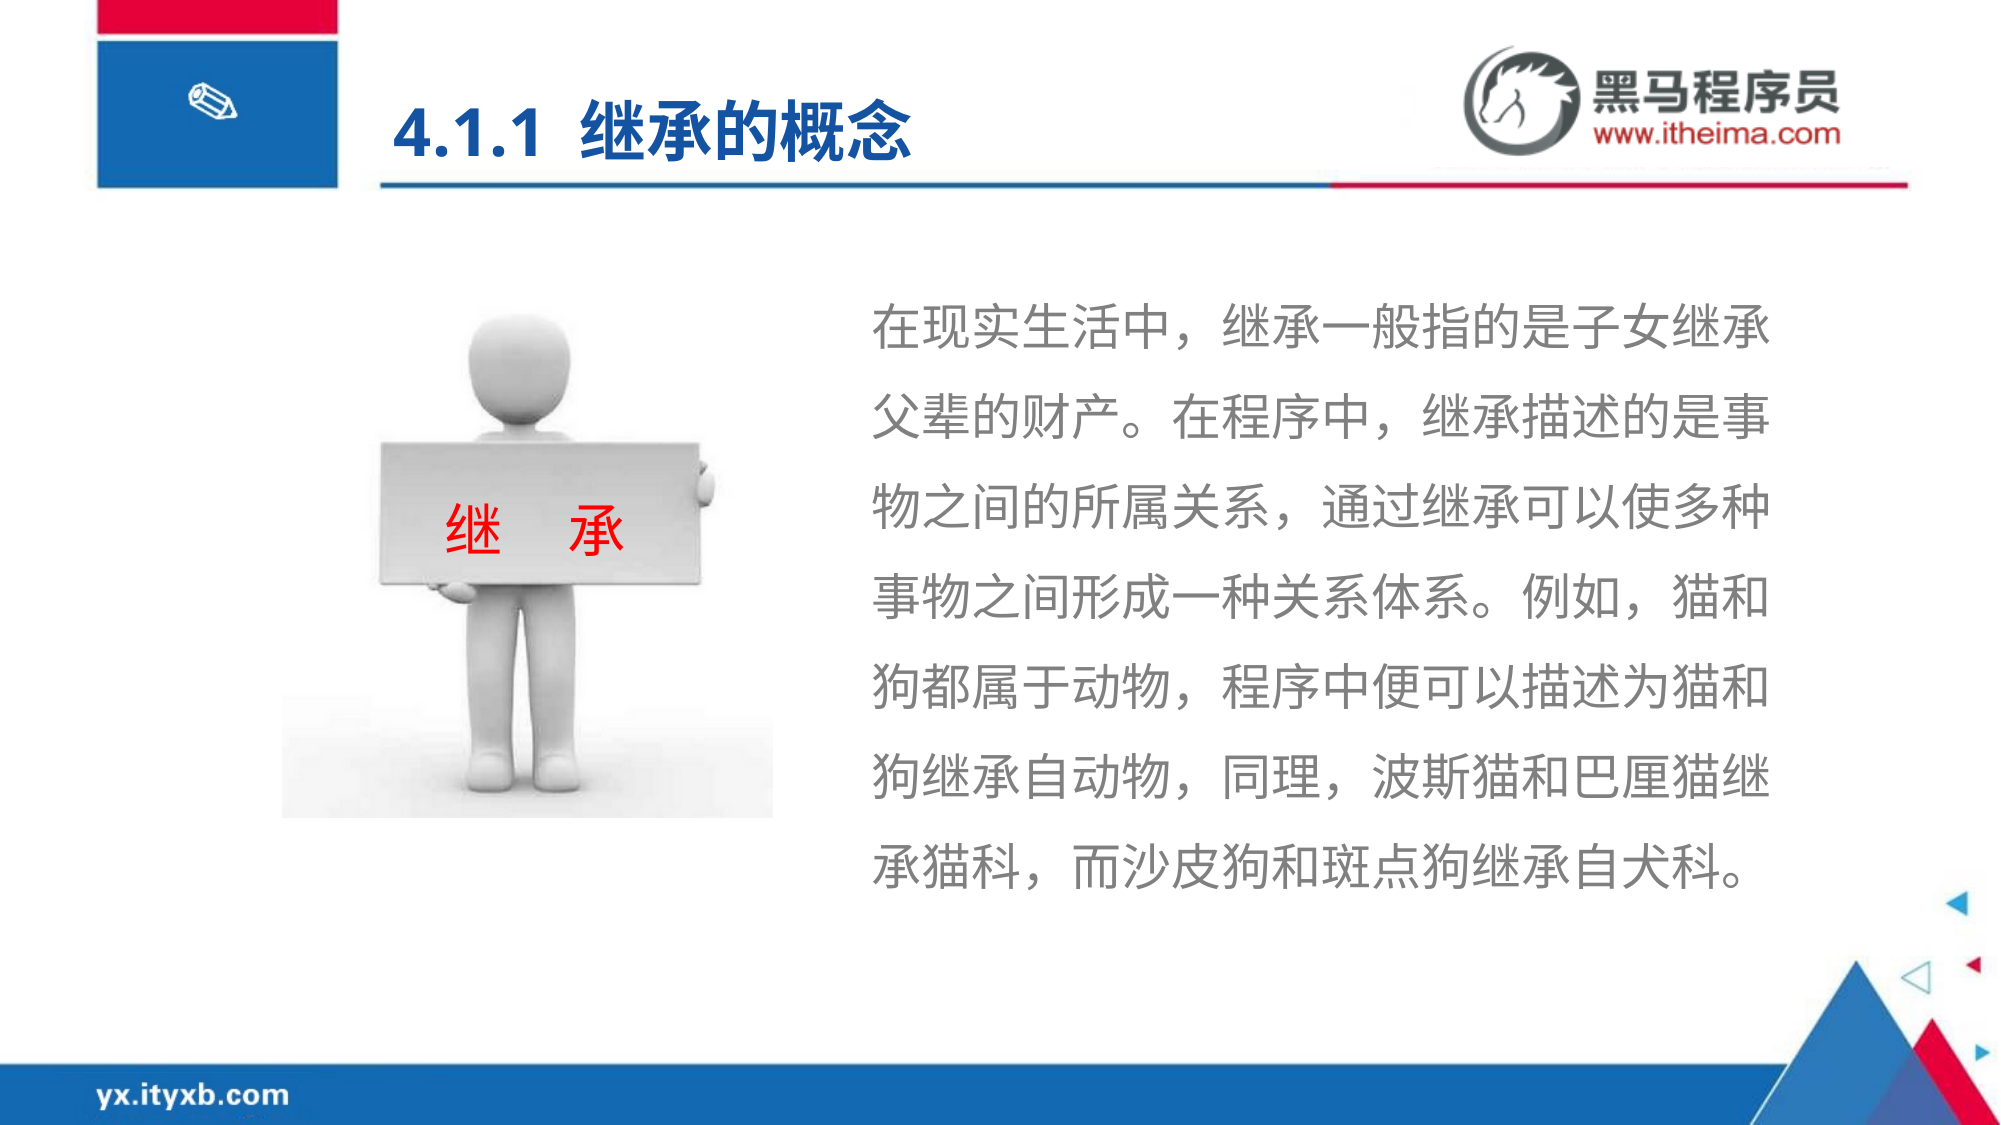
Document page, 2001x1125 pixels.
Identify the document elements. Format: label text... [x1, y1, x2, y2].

text_box 在现实生活中，继承一般指的是子女继承父辈的财产。在程序中，继承描述的是事物之间的所属关系，通过继承可以使多种事物之间形成一种关系体系。例如，猫和狗都属于动物，程序中便可以描述为猫和狗继承自动物，同理，波斯猫和巴厘猫继承猫科，而沙皮狗和斑点狗继承自犬科。 [856, 258, 1792, 942]
text_box 4.1.1 继承的概念 [379, 82, 1217, 177]
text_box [282, 306, 773, 818]
picture [0, 0, 2001, 1125]
